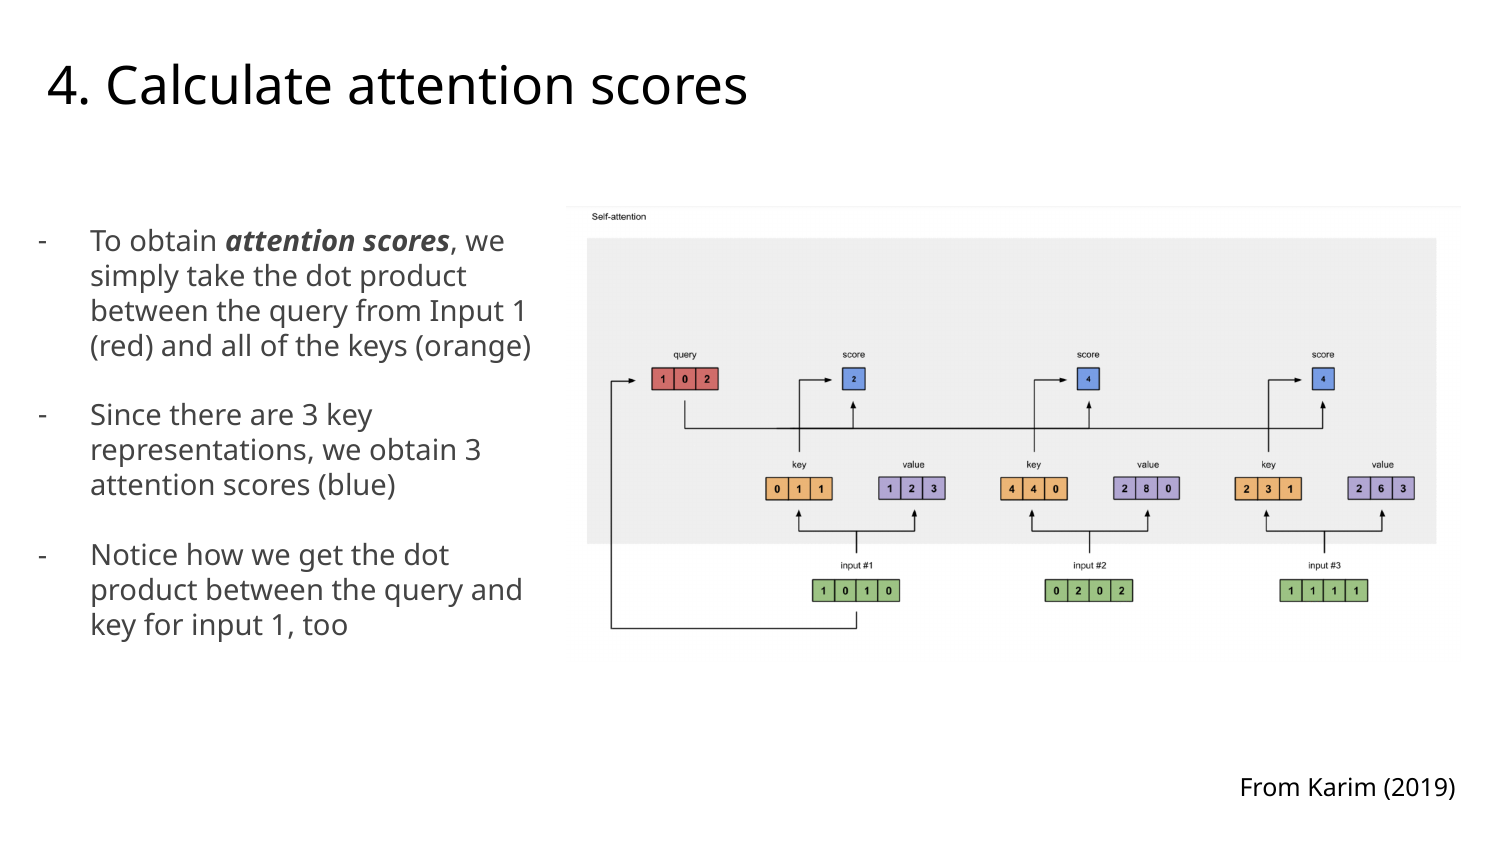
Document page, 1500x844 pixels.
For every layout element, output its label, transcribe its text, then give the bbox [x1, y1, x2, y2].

picture [565, 206, 1461, 662]
title 4. Calculate attention scores [32, 36, 1431, 131]
list To obtain attention scores, we simply take the dot product between the query from Input 1 (red) and all of the keys (orange) Since there are 3 key representations, we obtain 3 attention scores (blue) Notice how we get the dot product between the query and key for input 1, too [0, 206, 549, 689]
text_box From Karim (2019) [1224, 763, 1472, 809]
